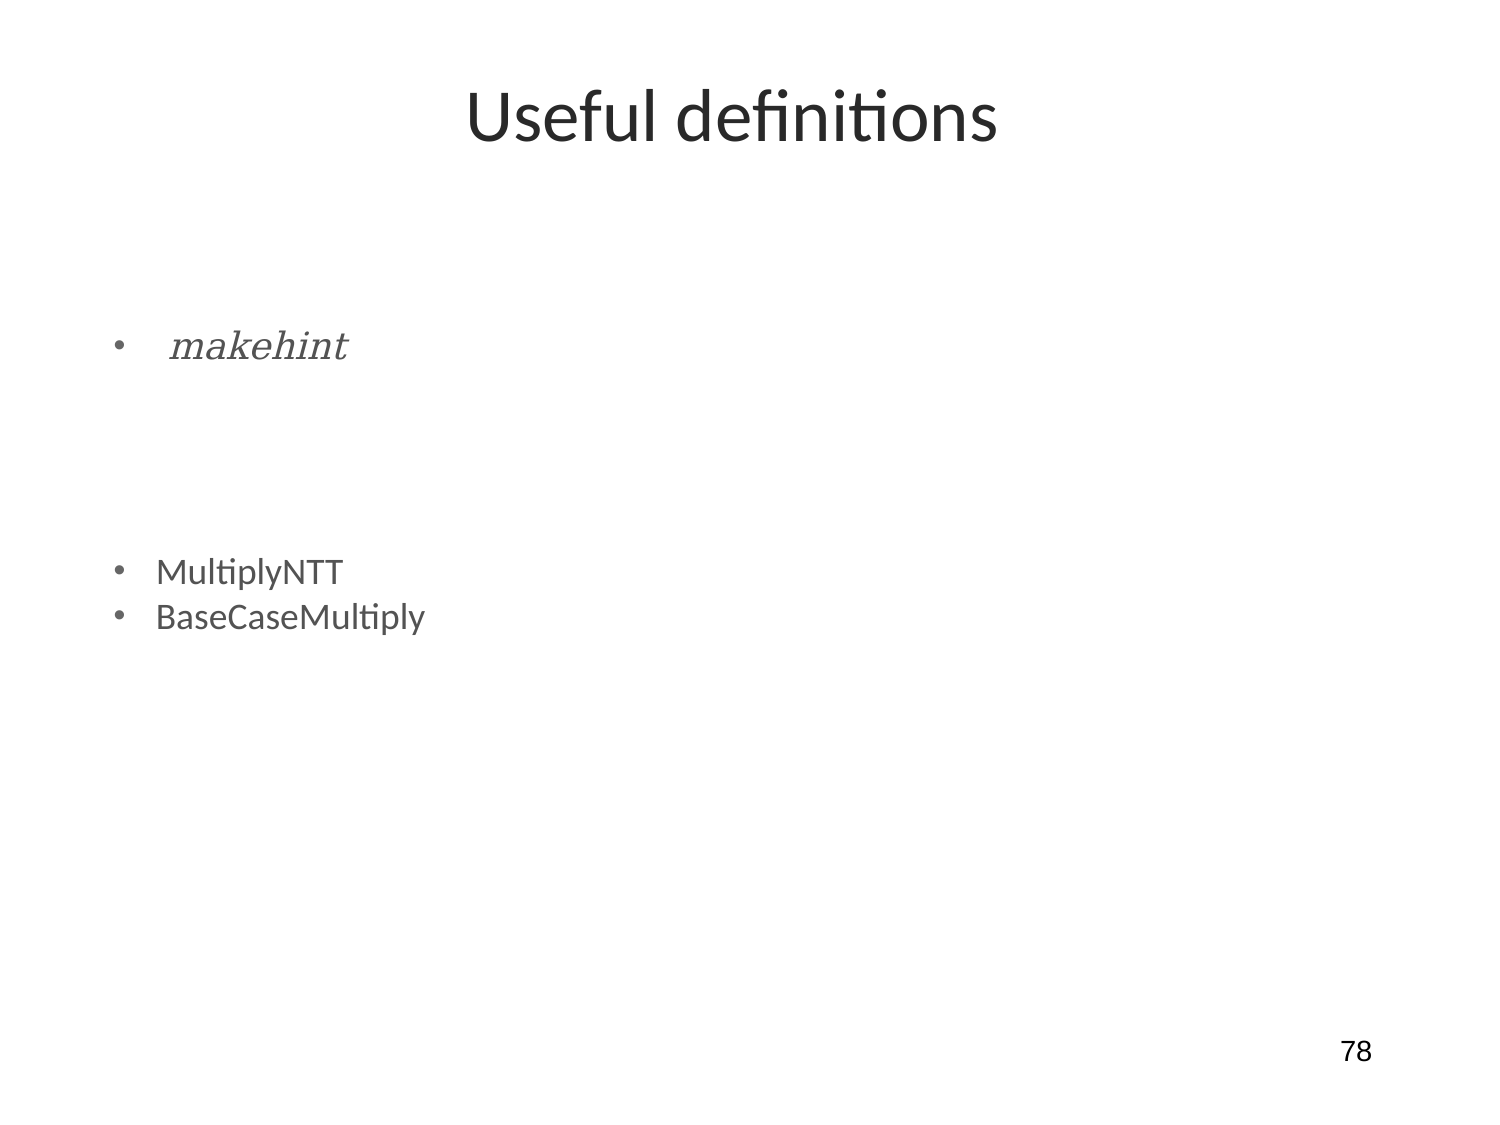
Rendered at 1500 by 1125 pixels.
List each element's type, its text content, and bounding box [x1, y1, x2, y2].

slide_number 78 [1074, 1024, 1388, 1101]
text_box Useful definitions [77, 22, 1388, 213]
